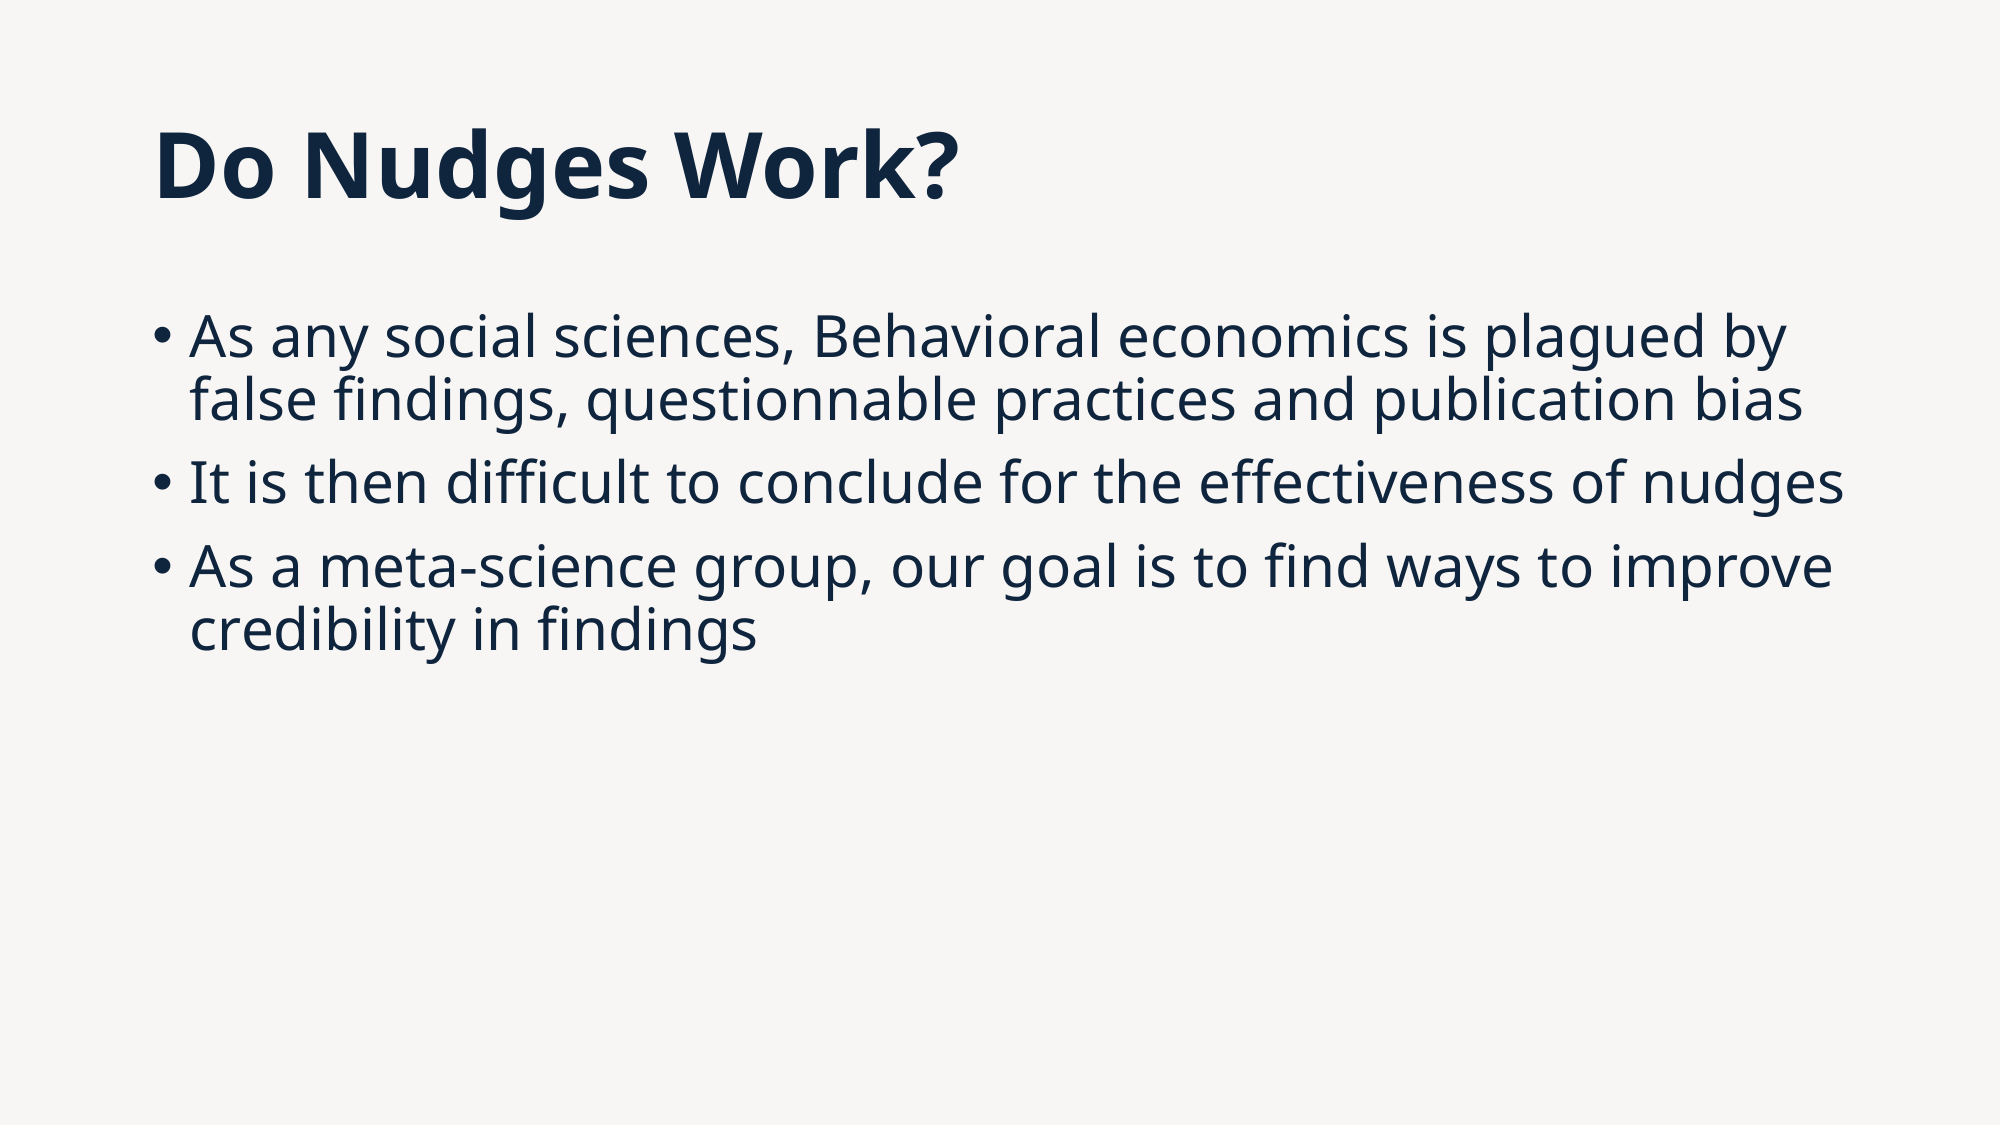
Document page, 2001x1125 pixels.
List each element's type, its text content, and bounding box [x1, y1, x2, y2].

title Do Nudges Work? [137, 59, 1863, 278]
list As any social sciences, Behavioral economics is plagued by false findings, questionnable practices and publication bias It is then difficult to conclude for the effectiveness of nudges As a meta-science group, our goal is to find ways to improve credibility in findings [137, 299, 1863, 1014]
